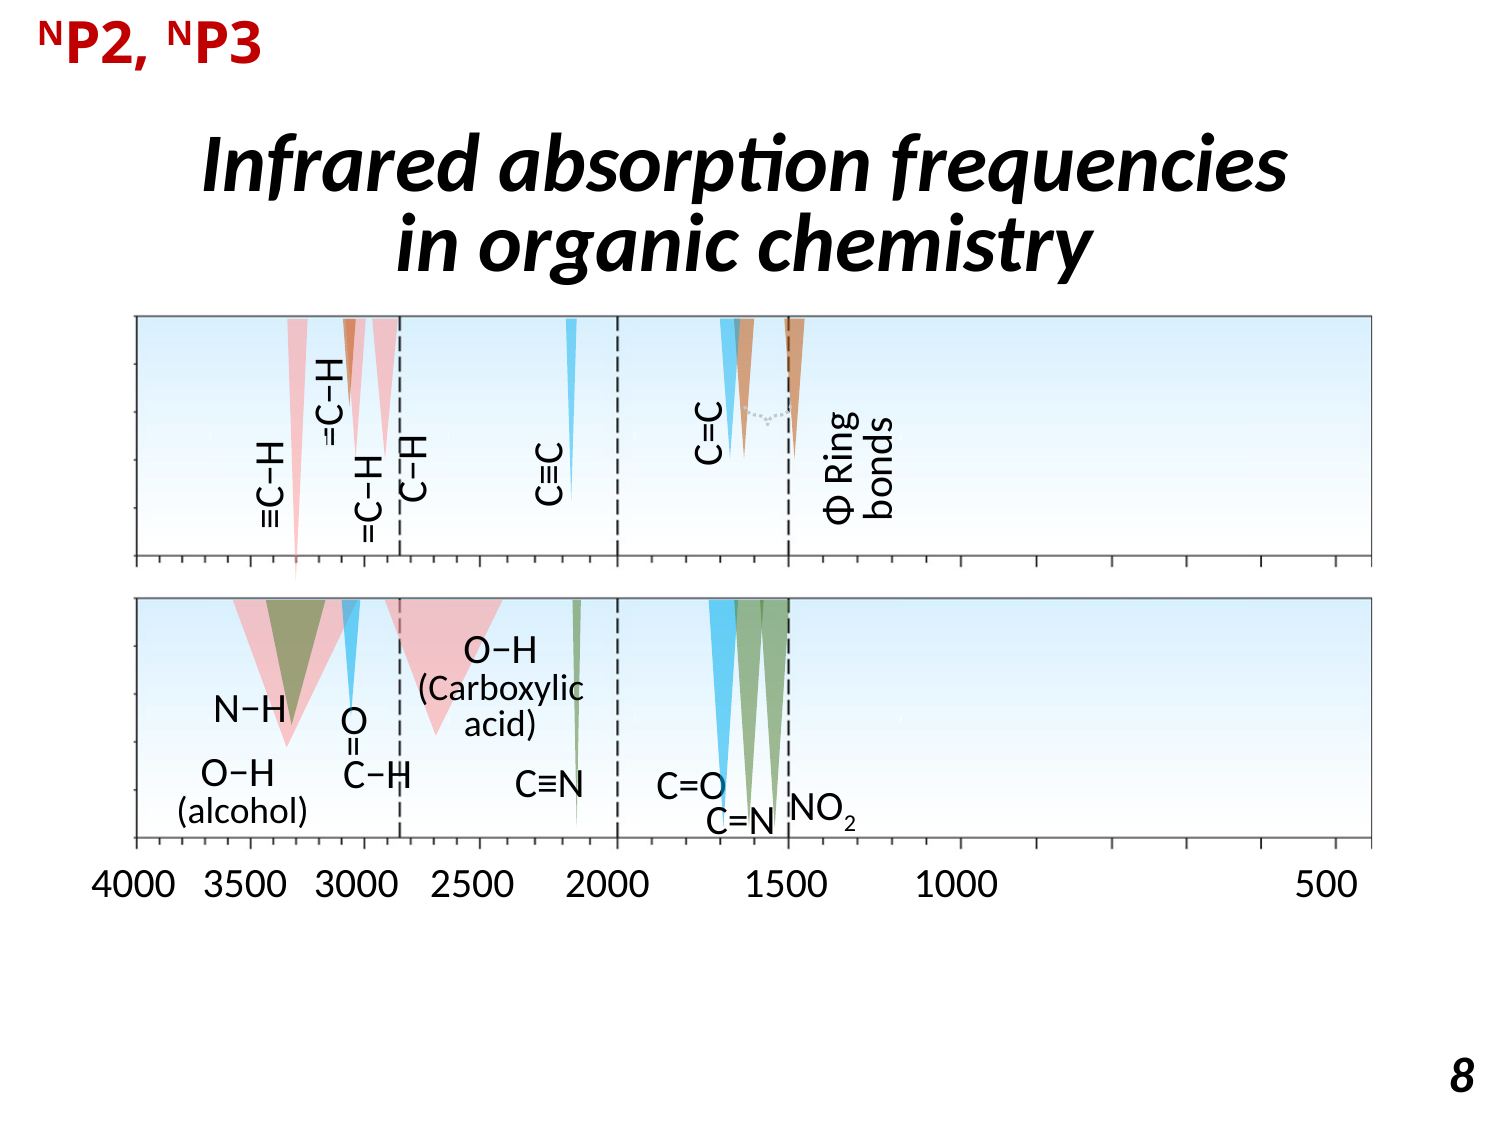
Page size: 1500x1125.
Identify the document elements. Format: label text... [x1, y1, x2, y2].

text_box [91, 287, 1373, 571]
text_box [91, 571, 1373, 856]
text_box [75, 848, 1374, 914]
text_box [319, 697, 432, 802]
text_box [293, 341, 359, 463]
text_box Infrared absorption frequencies in organic chemistry [73, 120, 1417, 295]
slide_number 8 [1151, 1042, 1490, 1103]
text_box NP2, NP3 [22, 0, 294, 83]
